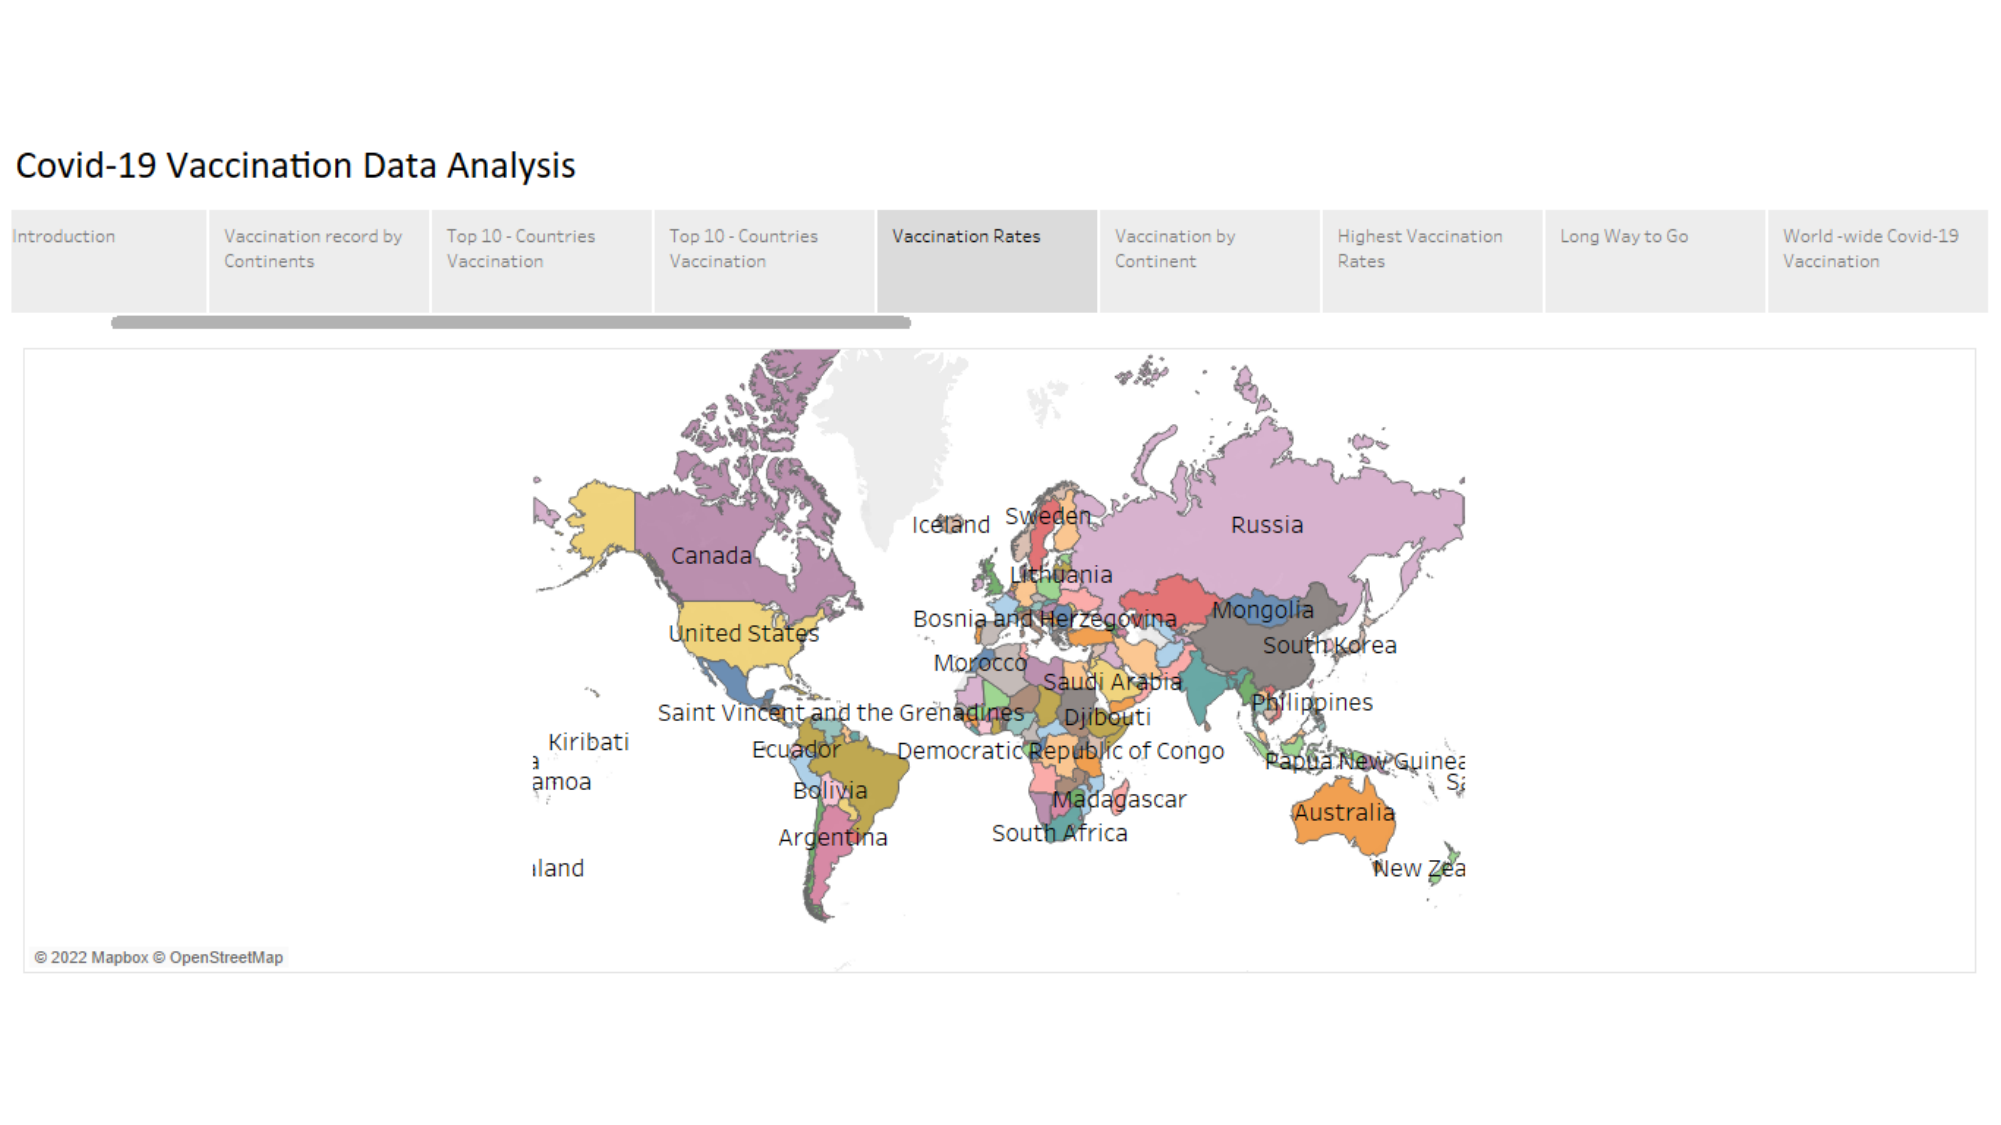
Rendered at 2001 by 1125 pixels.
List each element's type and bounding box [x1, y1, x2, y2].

picture [0, 128, 2000, 997]
